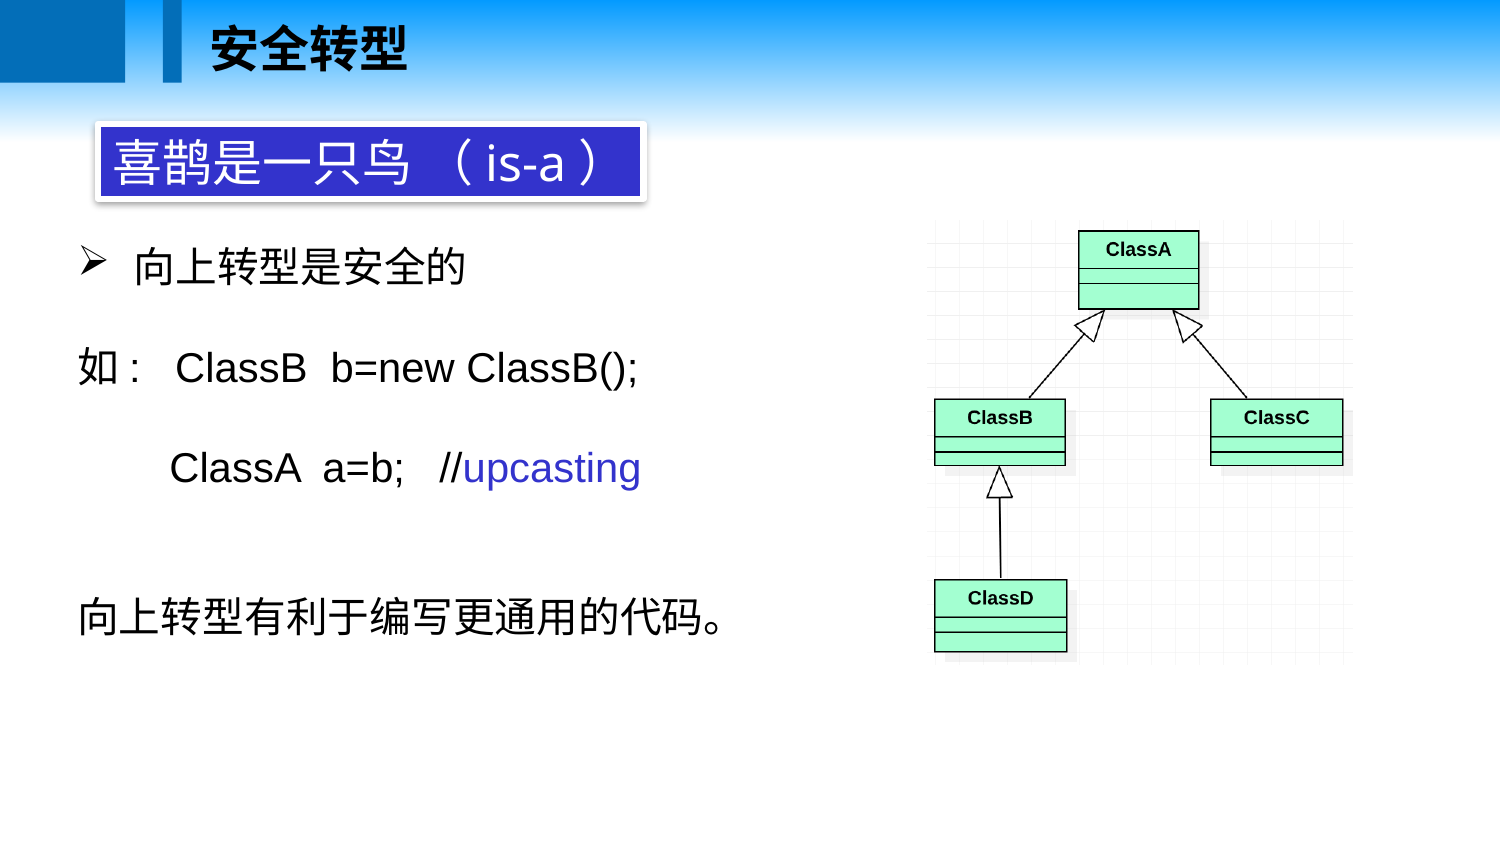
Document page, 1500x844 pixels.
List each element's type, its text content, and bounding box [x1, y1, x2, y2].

picture [926, 220, 1354, 665]
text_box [0, 0, 182, 83]
text_box 喜鹊是一只鸟 （is-a） [95, 121, 647, 202]
text_box 安全转型 [194, 9, 632, 85]
text_box 向上转型是安全的 如: ClassB b=new ClassB(); ClassA a=b; //upcasting 向上转型有利于编写更通用的代码。 [62, 233, 878, 649]
